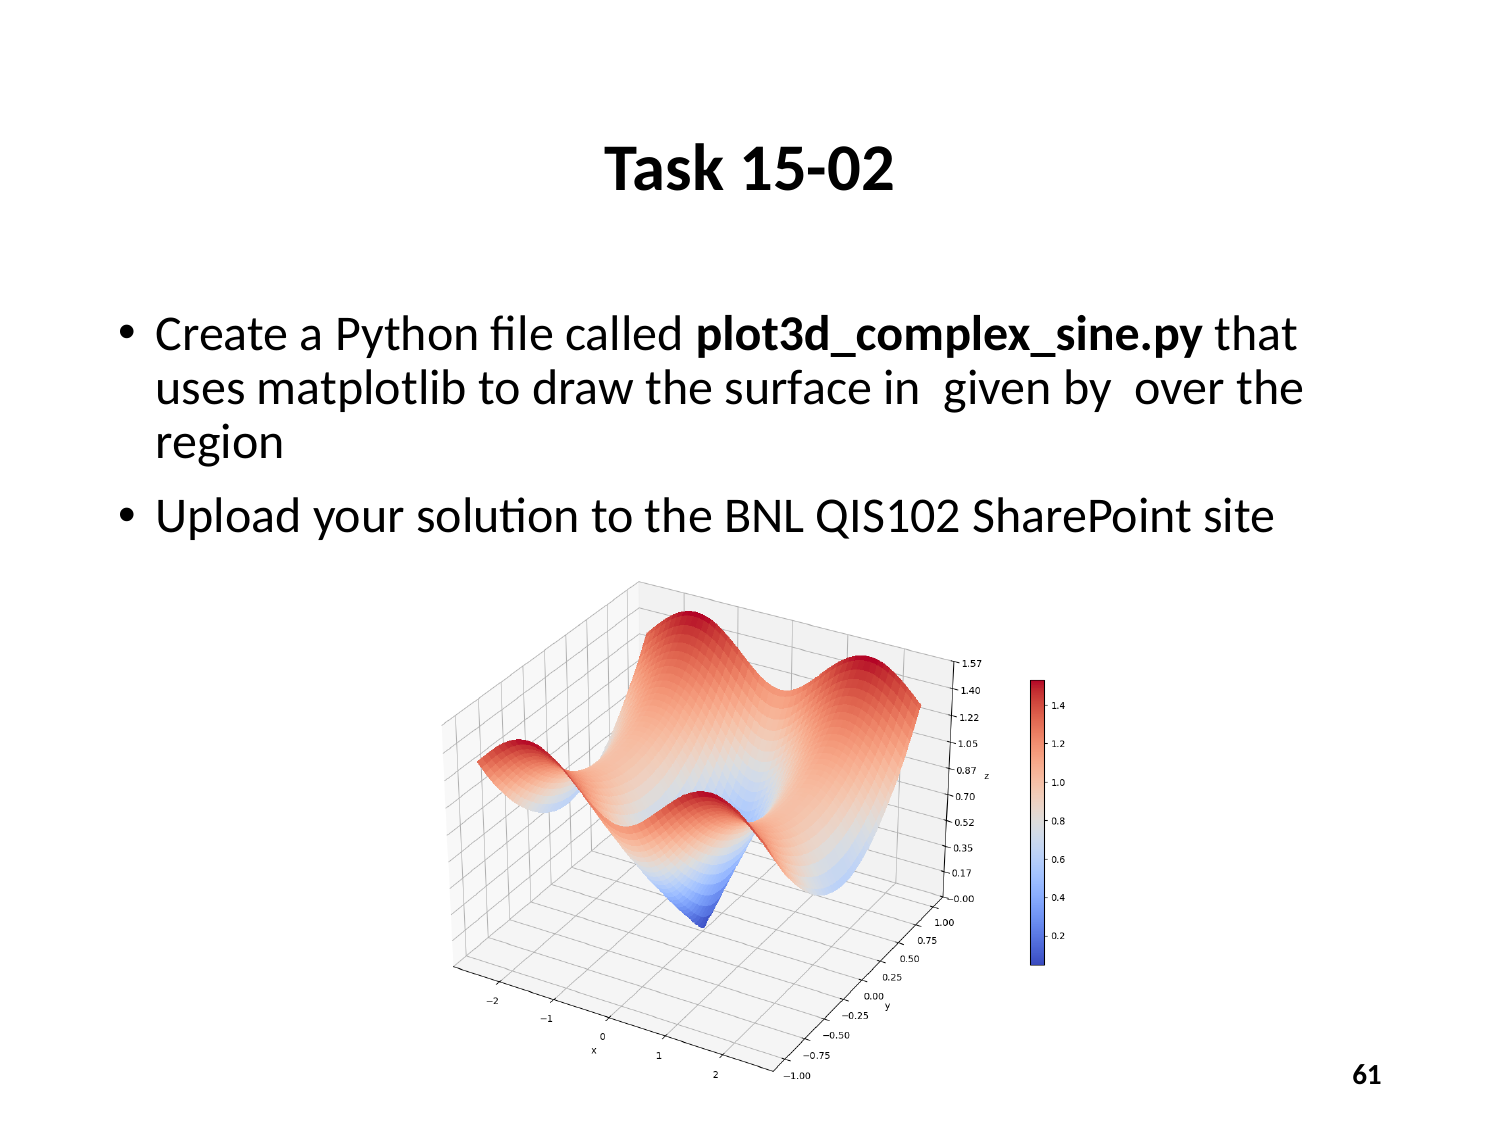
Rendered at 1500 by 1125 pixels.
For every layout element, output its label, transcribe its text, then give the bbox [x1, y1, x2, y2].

title Task 15-02 [103, 59, 1397, 278]
picture [422, 576, 1077, 1091]
slide_number 61 [1059, 1042, 1397, 1103]
